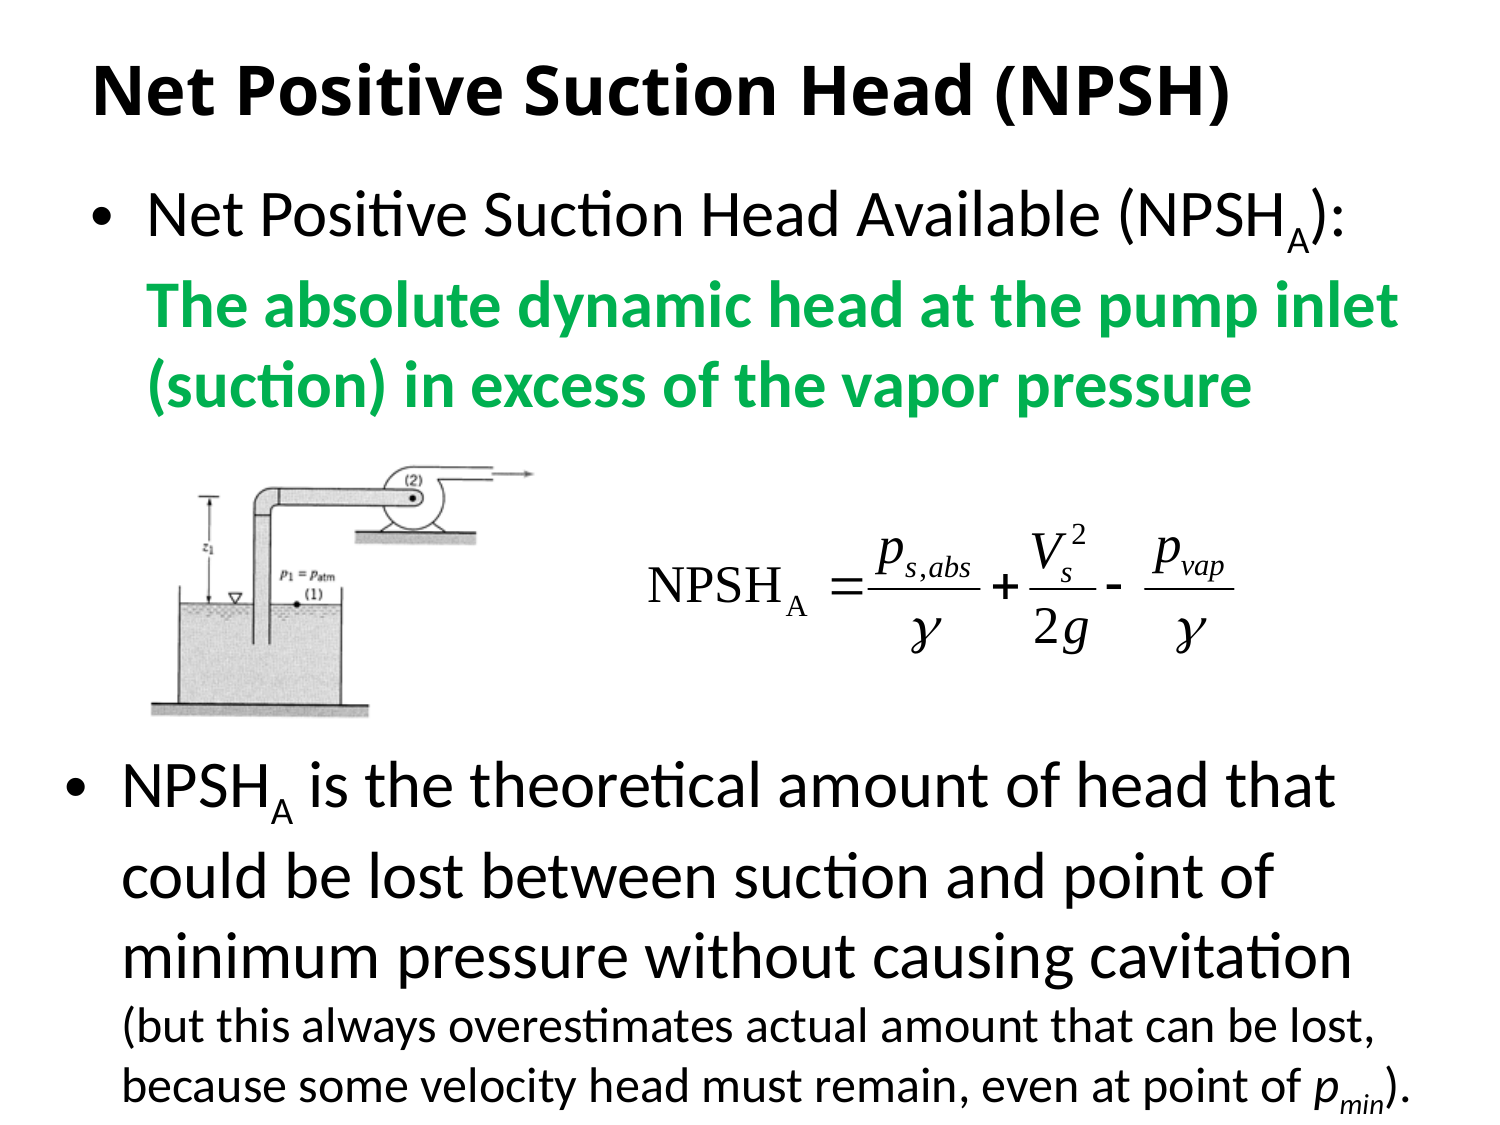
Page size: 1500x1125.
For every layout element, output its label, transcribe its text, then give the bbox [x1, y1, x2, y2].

picture [149, 445, 538, 720]
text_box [637, 509, 1247, 665]
title Net Positive Suction Head (NPSH) [75, 24, 1425, 162]
text_box NPSHA is the theoretical amount of head that could be lost between suction and point of minimum pressure without causing cavitation (but this always overestimates actual amount that can be lost, because some velocity head must remain, even at point of pmin). [49, 733, 1453, 1125]
text_box Net Positive Suction Head Available (NPSHA): The absolute dynamic head at the pump inlet (suction) in excess of the vapor pressure [75, 162, 1463, 413]
